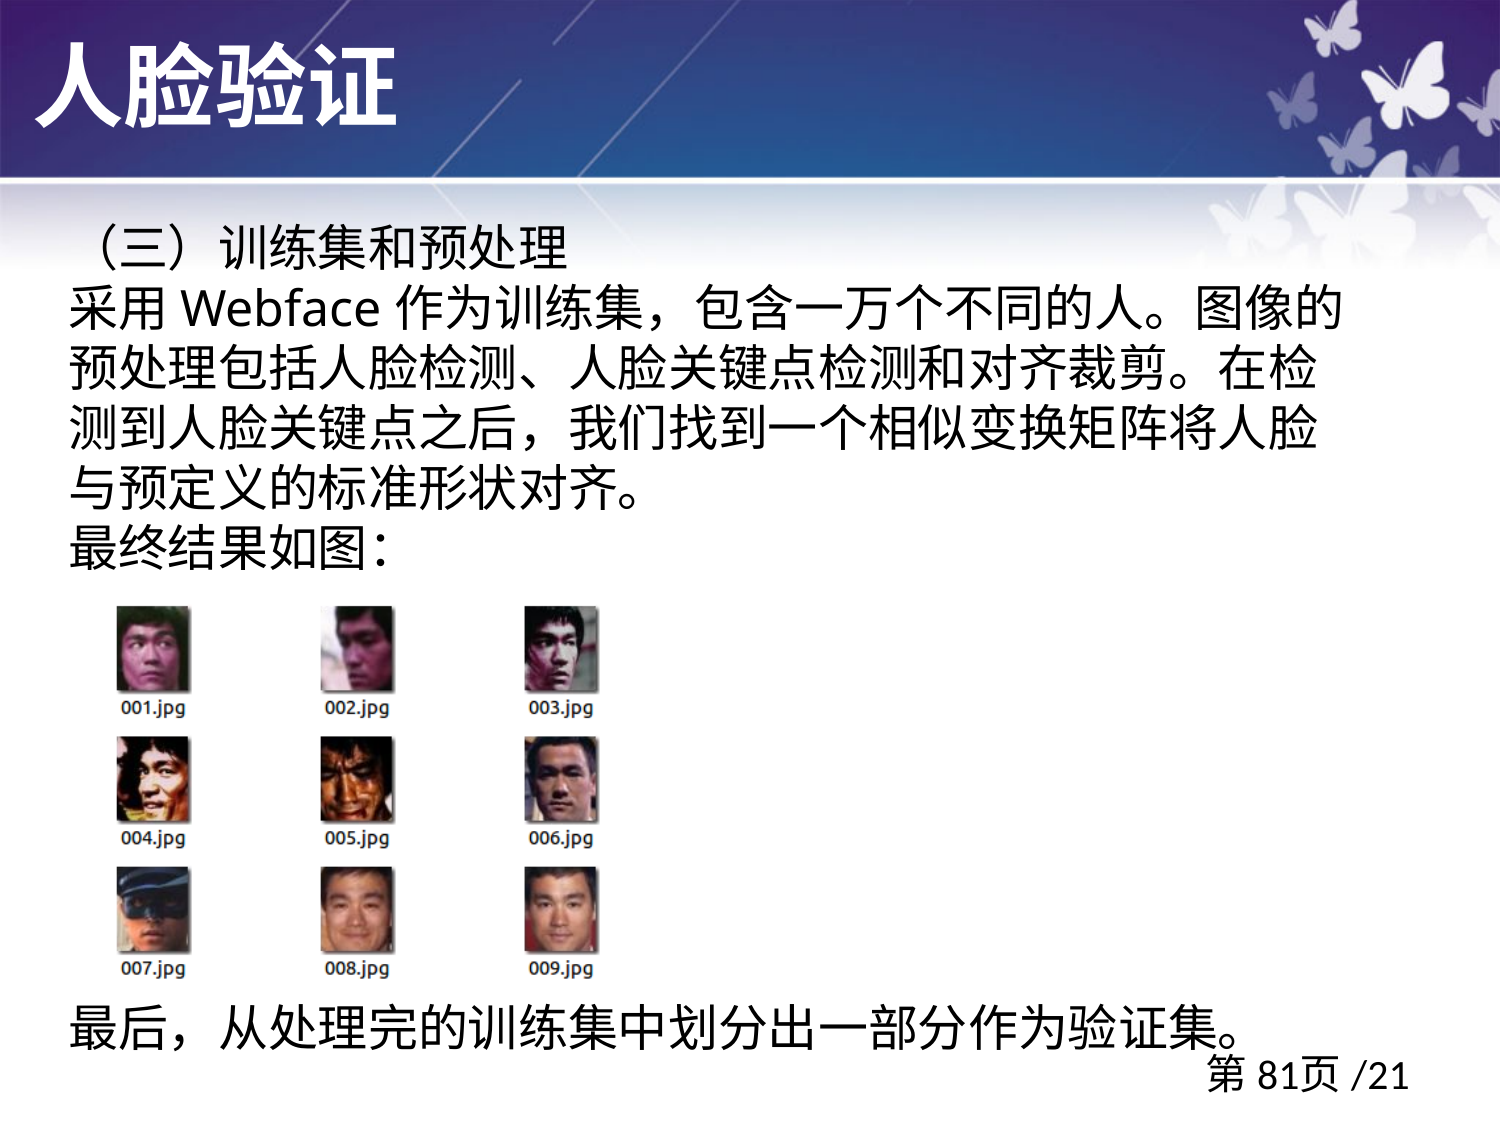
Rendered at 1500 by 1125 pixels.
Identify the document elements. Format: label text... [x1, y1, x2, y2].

picture [0, 0, 1500, 1125]
text_box （三）训练集和预处理 采用Webface作为训练集，包含一万个不同的人。图像的预处理包括人脸检测、人脸关键点检测和对齐裁剪。在检测到人脸关键点之后，我们找到一个相似变换矩阵将人脸与预定义的标准形状对齐。 最终结果如图： 最后，从处理完的训练集中划分出一部分作为验证集。 [53, 209, 1382, 1064]
text_box 人脸验证 [17, 21, 1368, 129]
slide_number 第81页/21 [1074, 1042, 1425, 1103]
